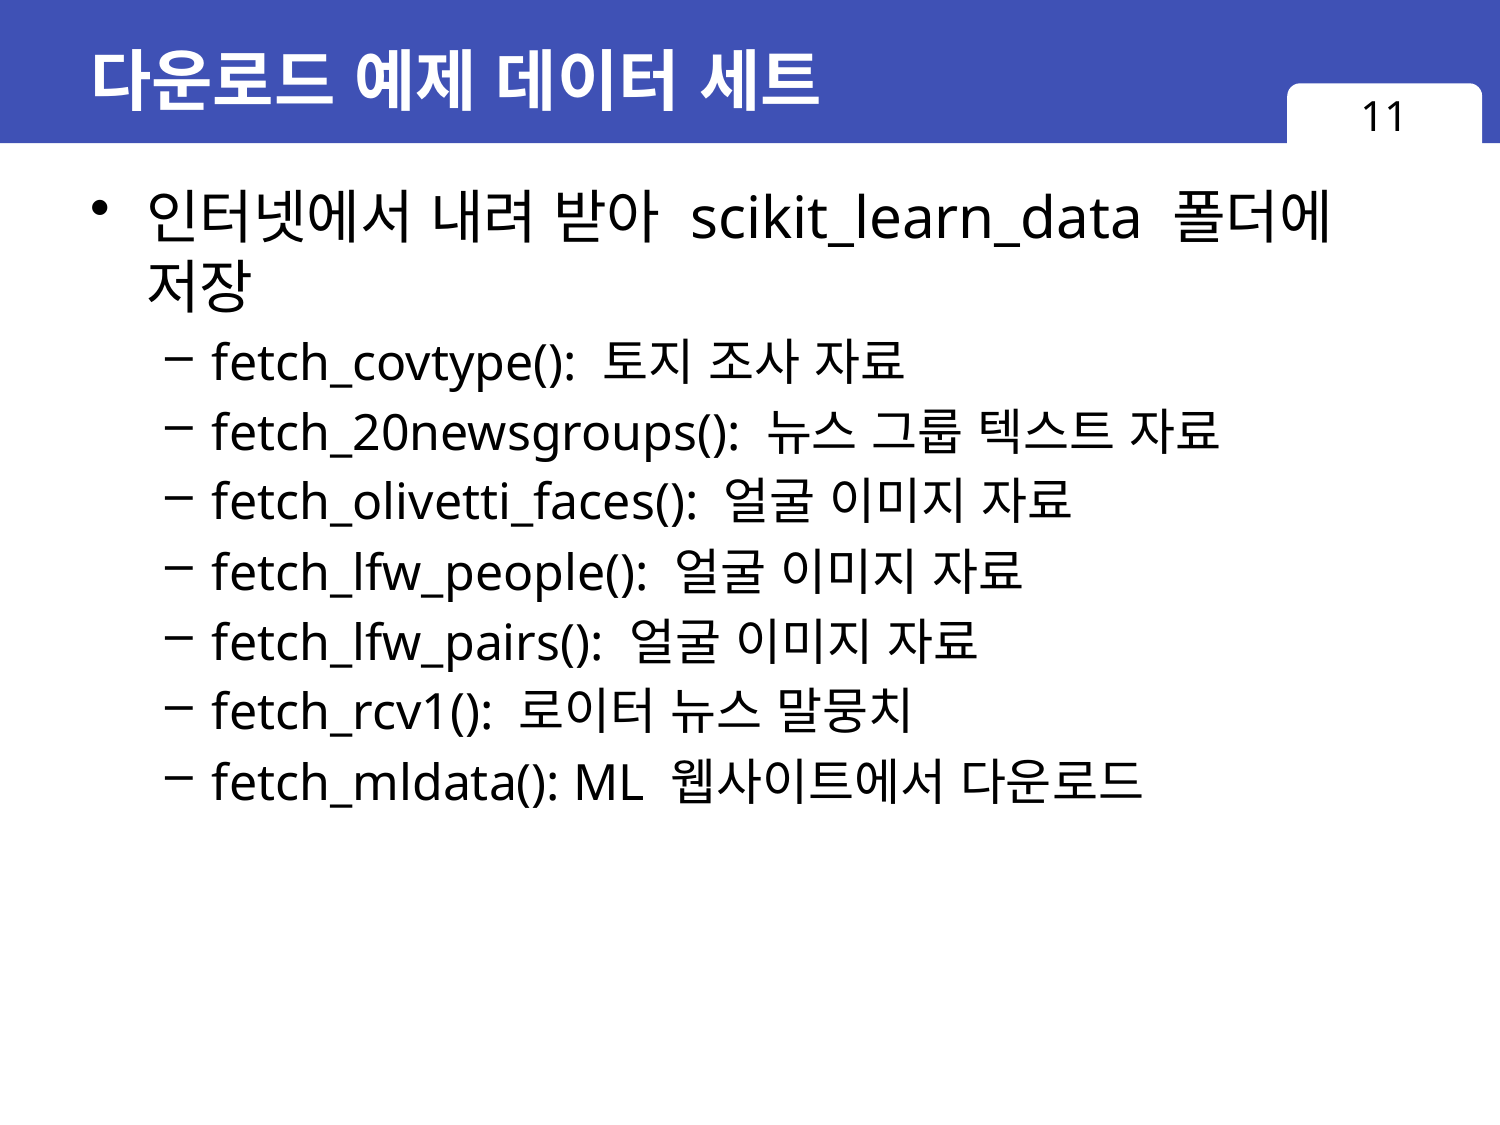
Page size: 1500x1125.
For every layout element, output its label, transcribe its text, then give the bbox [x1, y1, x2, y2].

slide_number 11 [1286, 81, 1483, 161]
title 다운로드 예제 데이터 세트 [74, 16, 1426, 141]
list 인터넷에서 내려 받아 scikit_learn_data 폴더에 저장 fetch_covtype(): 토지 조사 자료 fetch_20newsgroups(): 뉴스 그룹 텍스트 자료 fetch_olivetti_faces(): 얼굴 이미지 자료 fetch_lfw_people(): 얼굴 이미지 자료 fetch_lfw_pairs(): 얼굴 이미지 자료 fetch_rcv1(): 로이터 뉴스 말뭉치 fetch_mldata(): ML 웹사이트에서 다운로드 [74, 172, 1483, 1095]
